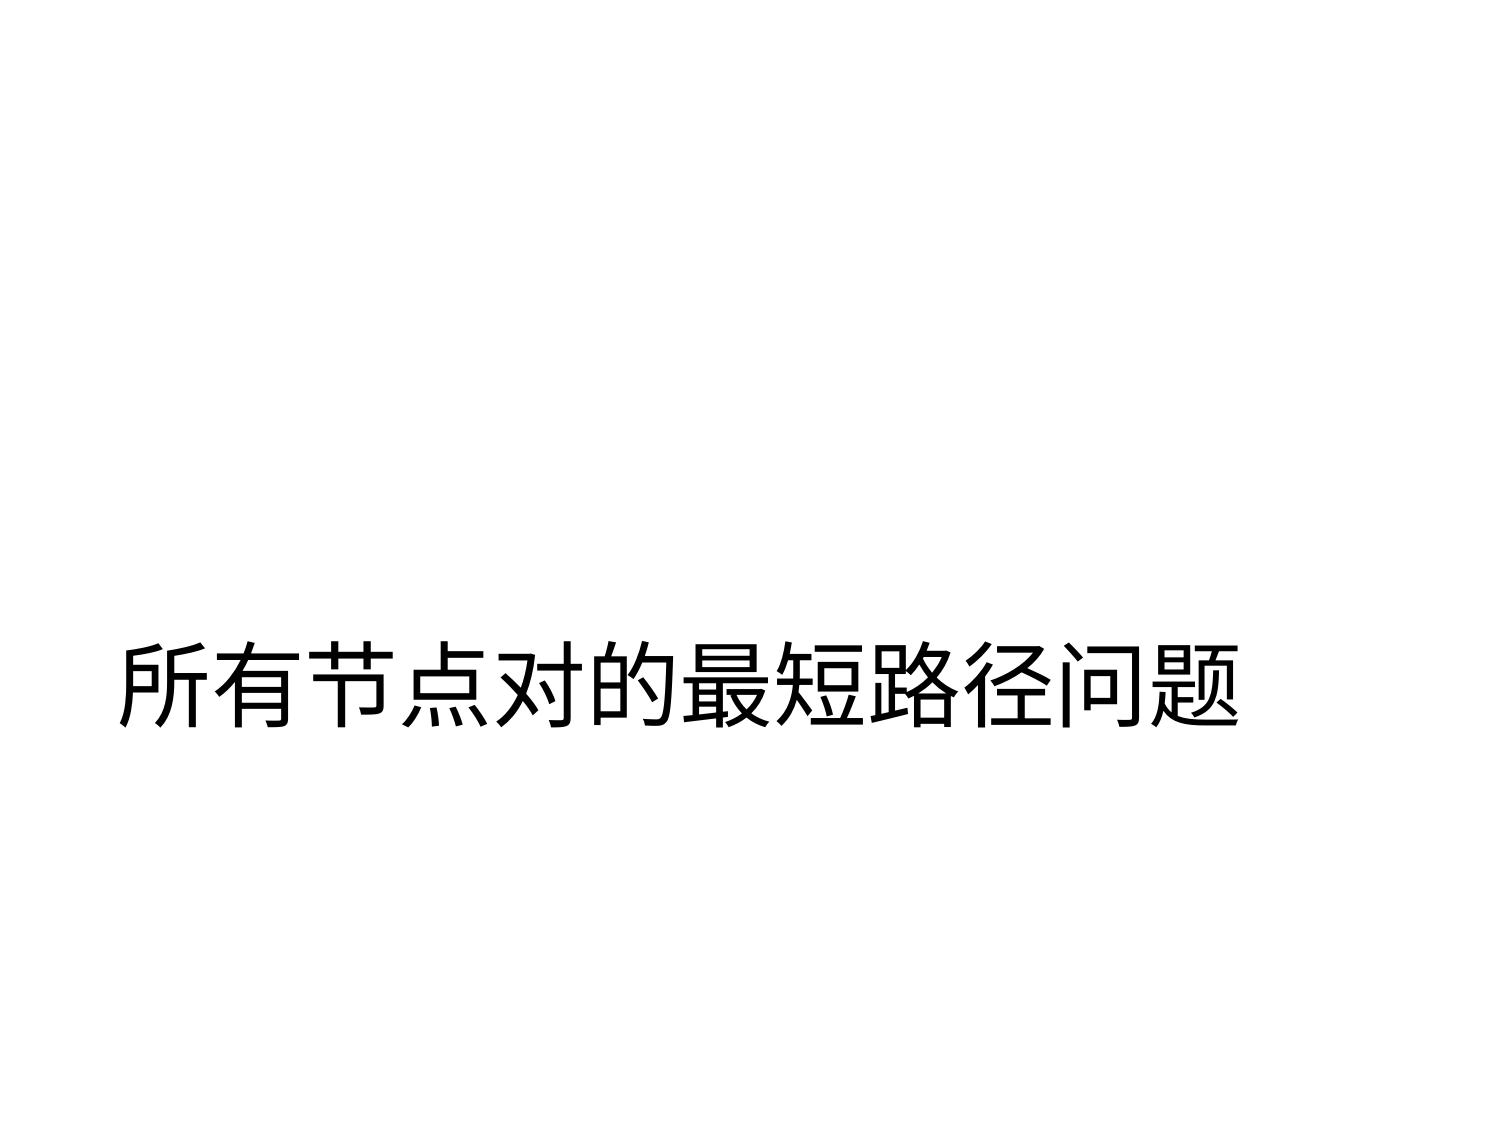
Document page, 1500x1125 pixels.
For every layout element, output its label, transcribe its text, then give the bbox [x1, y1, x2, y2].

title 所有节点对的最短路径问题 [102, 280, 1397, 749]
